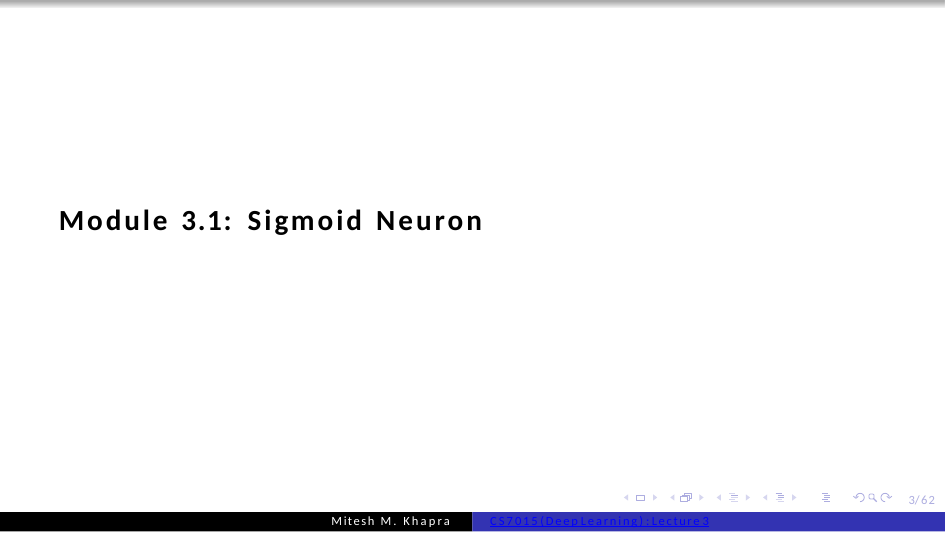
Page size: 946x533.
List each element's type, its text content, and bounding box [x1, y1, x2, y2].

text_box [670, 492, 704, 503]
picture [0, 0, 946, 9]
text_box [636, 495, 644, 501]
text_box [852, 492, 893, 503]
text_box [623, 494, 629, 501]
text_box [716, 492, 751, 503]
text_box 1/62 [902, 493, 946, 511]
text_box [0, 511, 946, 532]
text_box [762, 492, 797, 503]
text_box Module 3.1: Sigmoid Neuron [56, 198, 490, 237]
